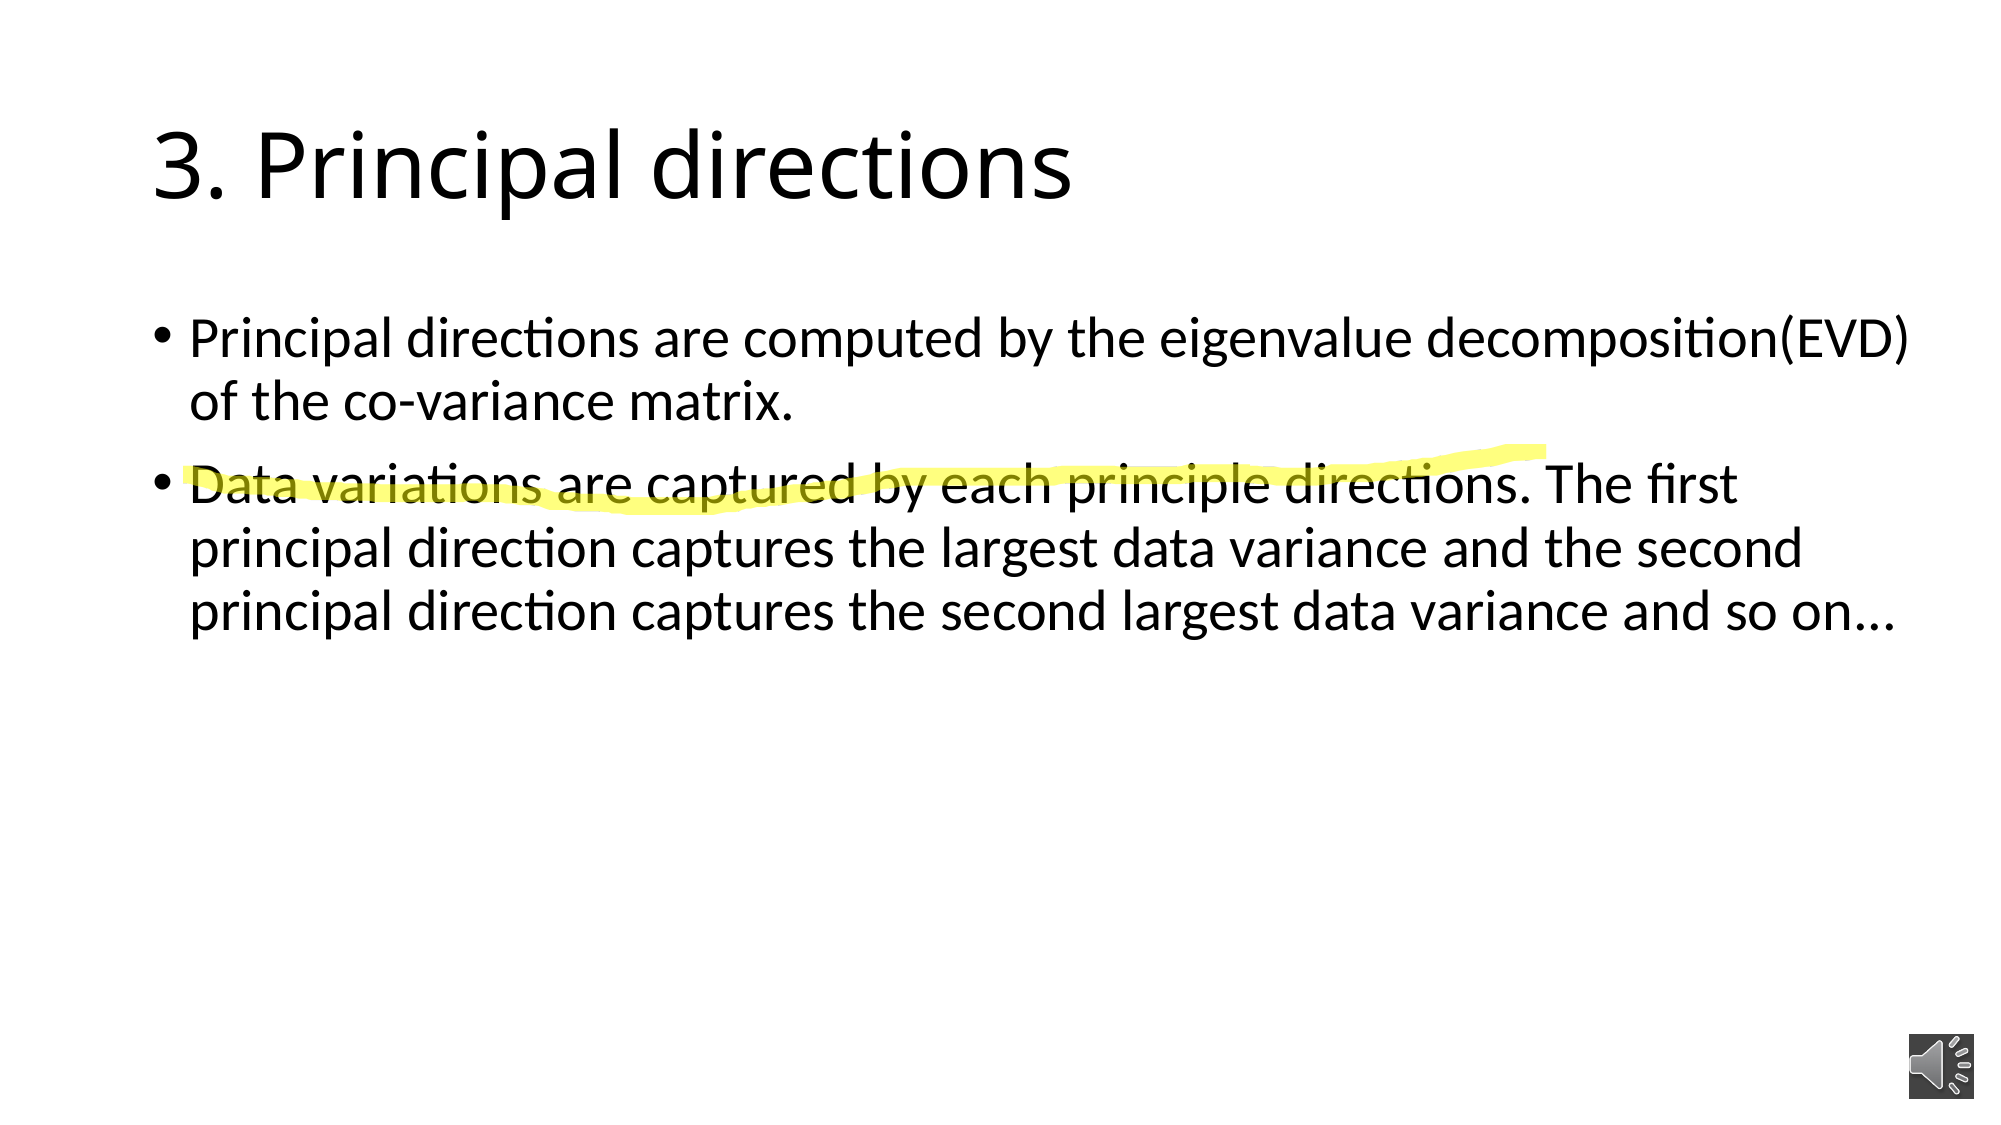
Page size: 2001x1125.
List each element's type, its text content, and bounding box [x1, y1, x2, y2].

title 3. Principal directions [137, 59, 1863, 278]
picture [183, 444, 1558, 534]
picture [1908, 1033, 1975, 1100]
list Principal directions are computed by the eigenvalue decomposition(EVD) of the co-variance matrix. Data variations are captured by each principle directions. The first principal direction captures the largest data variance and the second principal direction captures the second largest data variance and so on... [137, 299, 1947, 1014]
